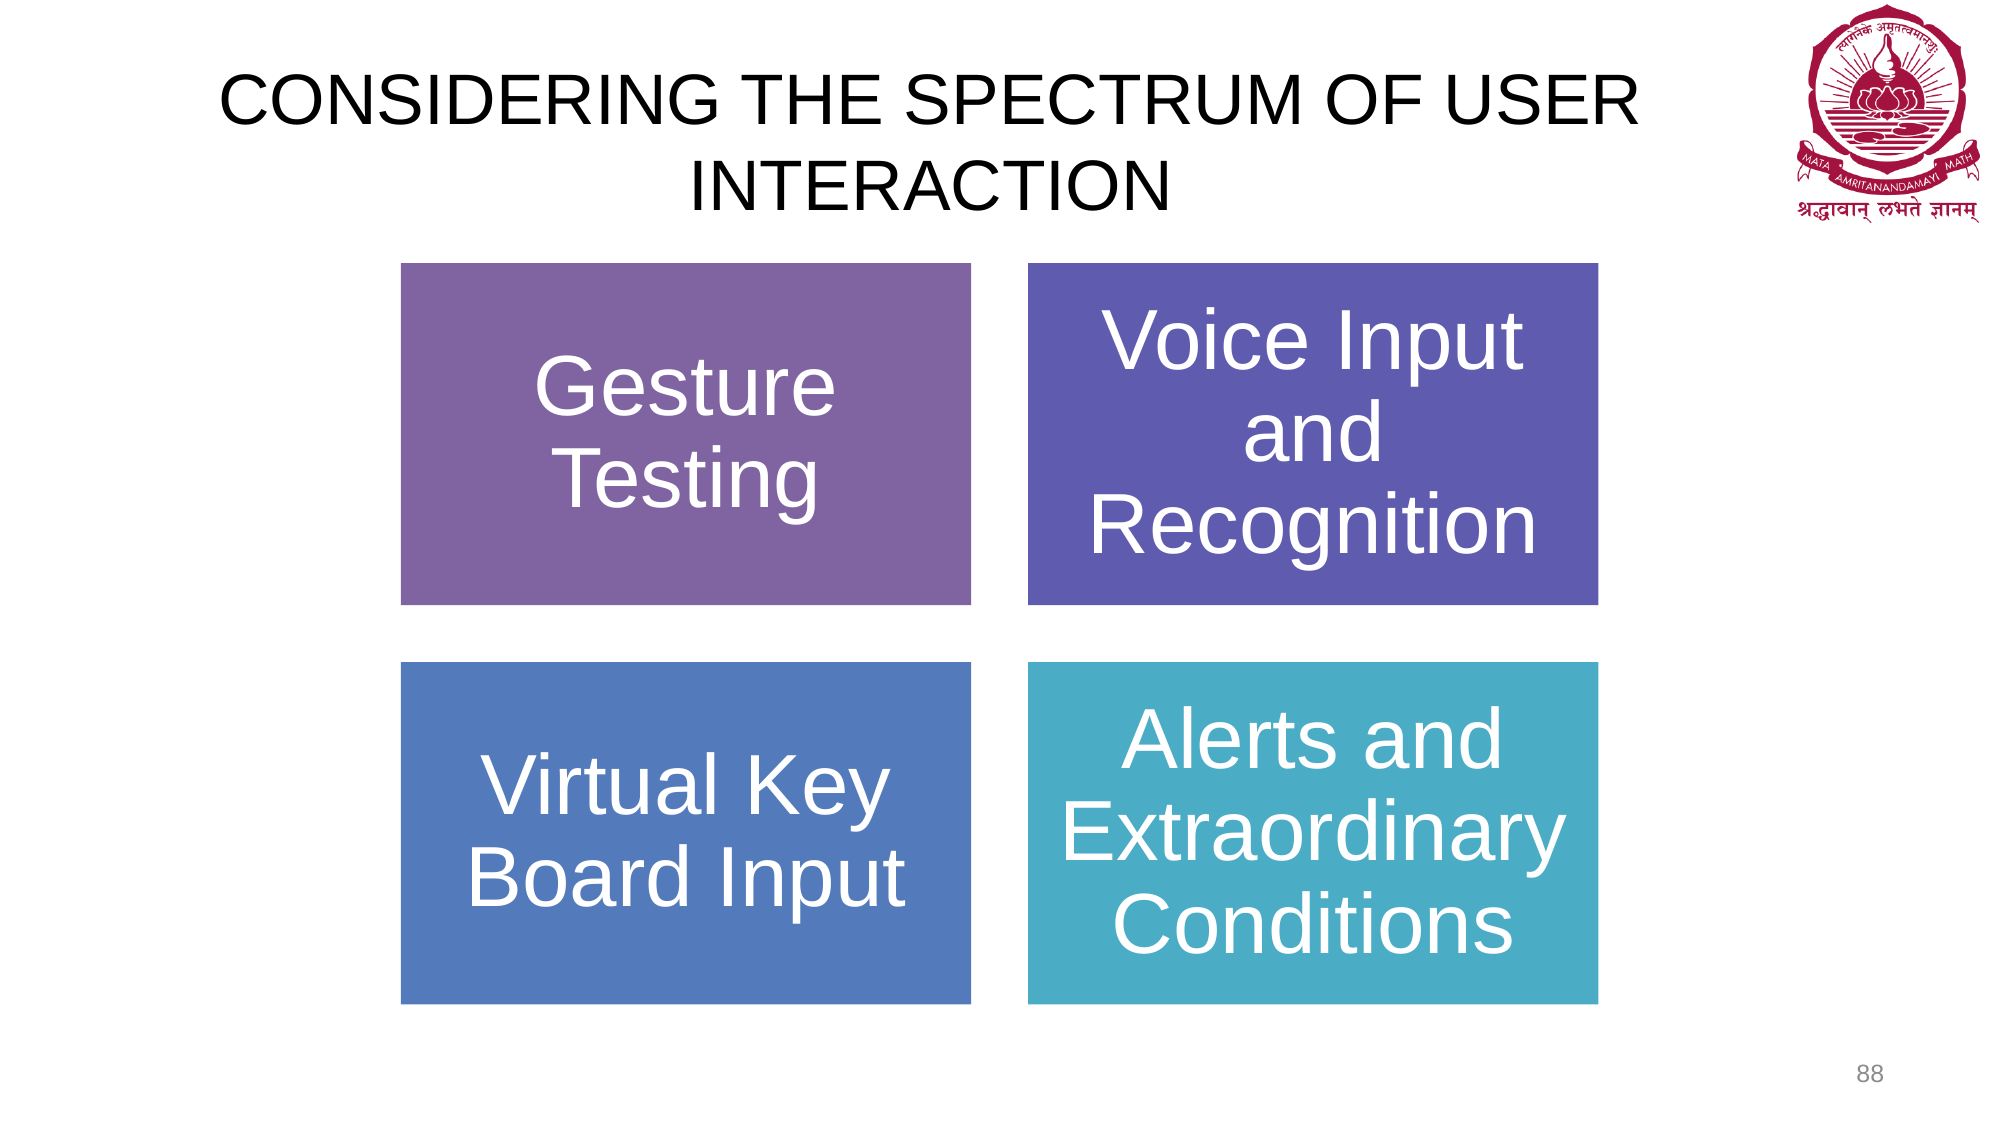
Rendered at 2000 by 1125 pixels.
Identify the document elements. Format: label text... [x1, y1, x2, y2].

picture [1776, 1, 2000, 225]
title CONSIDERING THE SPECTRUM OF USER INTERACTION [99, 45, 1763, 233]
slide_number 88 [1432, 1042, 1900, 1103]
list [99, 262, 1900, 1006]
